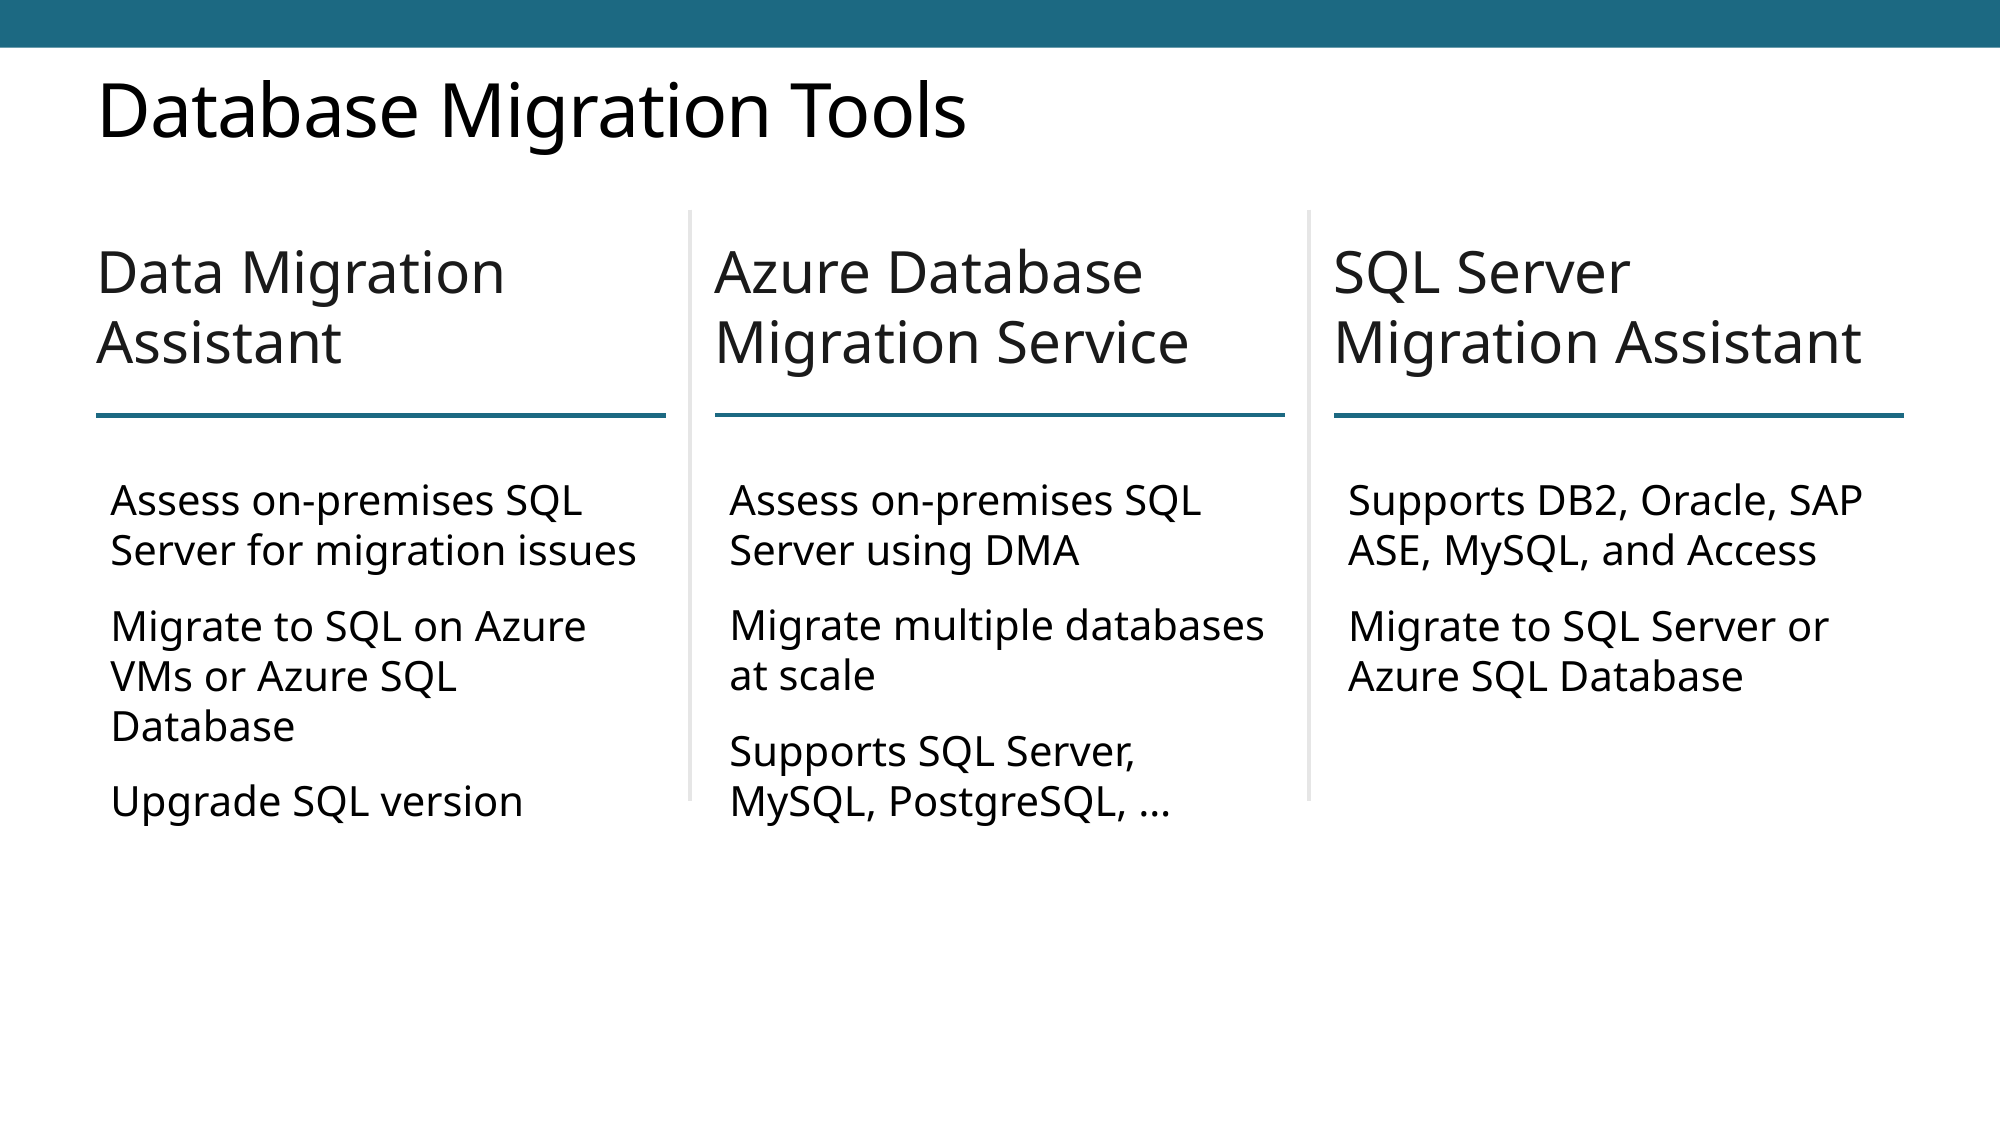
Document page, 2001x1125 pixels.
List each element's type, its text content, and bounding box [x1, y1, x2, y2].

list Data Migration Assistant [96, 235, 666, 307]
list Assess on-premises SQL Server using DMA Migrate multiple databases at scale Supports SQL Server, MySQL, PostgreSQL, … [714, 458, 1285, 709]
list Azure Database Migration Service [714, 235, 1285, 306]
list SQL Server Migration Assistant [1333, 235, 1904, 307]
list Supports DB2, Oracle, SAP ASE, MySQL, and Access Migrate to SQL Server or Azure SQL Database [1333, 458, 1904, 710]
list Assess on-premises SQL Server for migration issues Migrate to SQL on Azure VMs or Azure SQL Database Upgrade SQL version [95, 458, 666, 710]
title Database Migration Tools [96, 63, 1669, 154]
